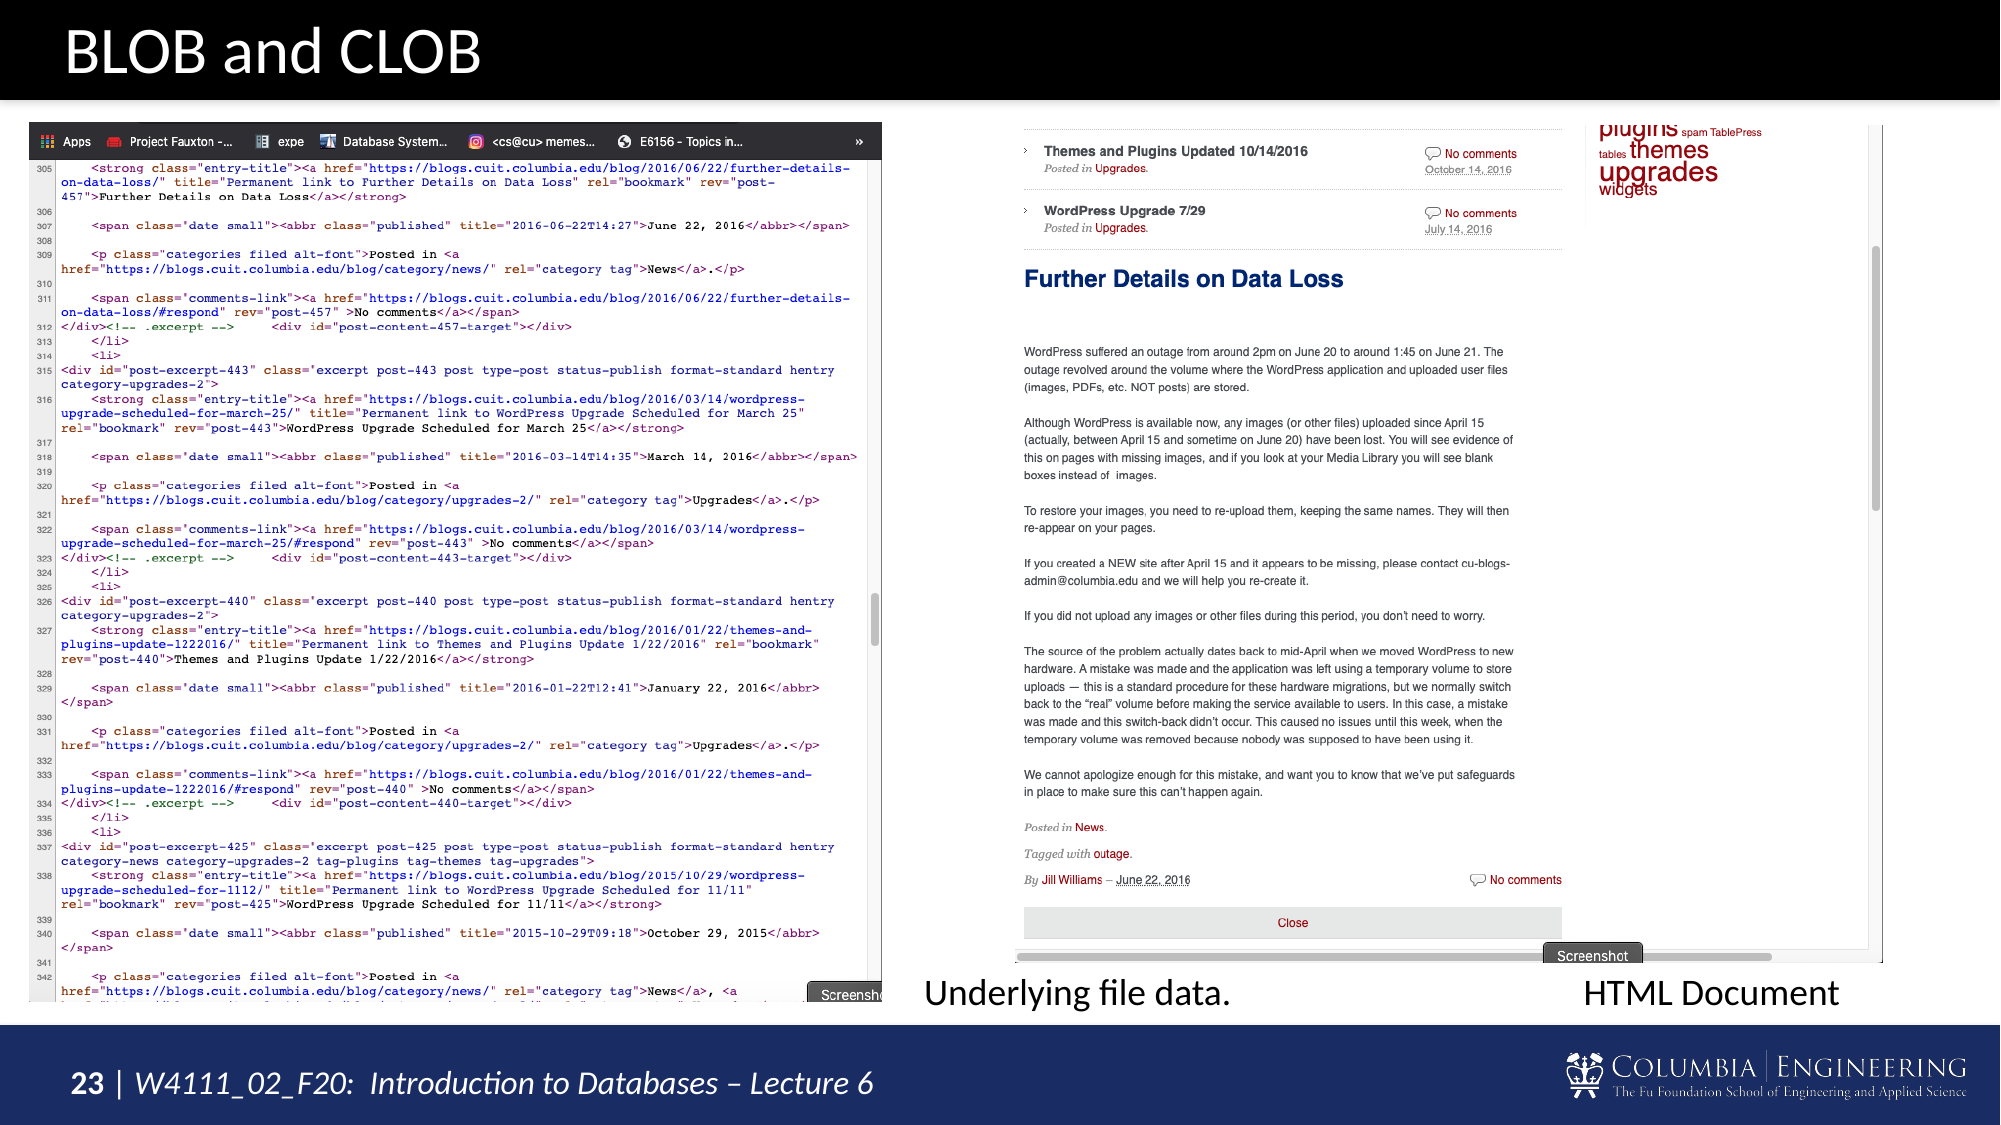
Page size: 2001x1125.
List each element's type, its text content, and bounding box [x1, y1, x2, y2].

text_box [0, 1025, 2000, 1125]
text_box HTML Document [1568, 963, 1855, 1021]
picture [1566, 1050, 1967, 1100]
picture [1015, 125, 1883, 963]
text_box [0, 0, 2000, 100]
picture [29, 122, 882, 1002]
text_box BLOB and CLOB [49, 0, 1540, 95]
text_box Underlying file data. [909, 960, 1247, 1021]
text_box 23 | W4111_02_F20: Introduction to Databases – Lecture 6 [55, 1027, 1540, 1109]
